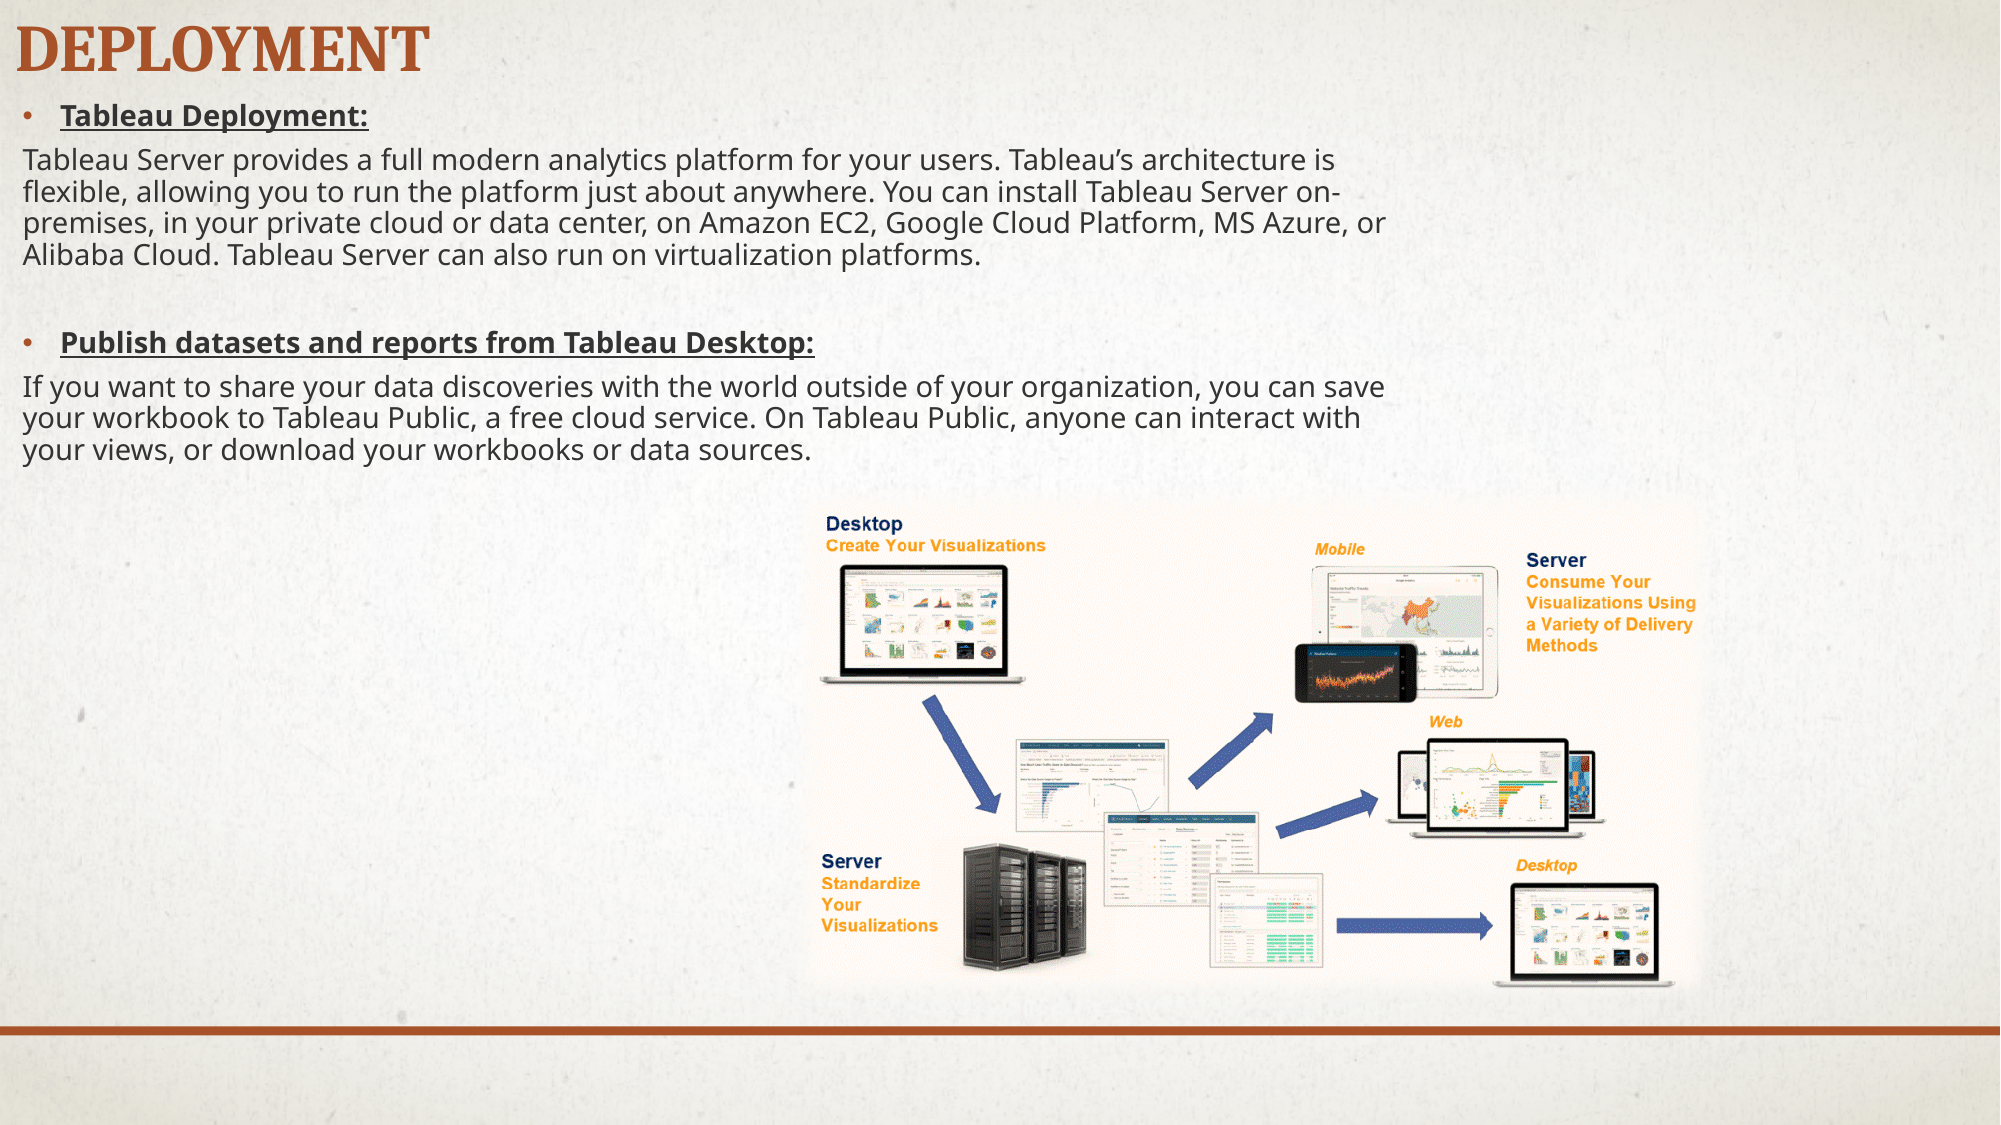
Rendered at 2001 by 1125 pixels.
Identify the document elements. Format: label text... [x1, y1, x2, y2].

picture [0, 0, 2001, 1125]
title Deployment [0, 0, 1575, 94]
list Tableau Deployment: Tableau Server provides a full modern analytics platform for your users. Tableau’s architecture is flexible, allowing you to run the platform just about anywhere. You can install Tableau Server on-premises, in your private cloud or data center, on Amazon EC2, Google Cloud Platform, MS Azure, or Alibaba Cloud. Tableau Server can also run on virtualization platforms. Publish datasets and reports from Tableau Desktop: If you want to share your data discoveries with the world outside of your organization, you can save your workbook to Tableau Public, a free cloud service. On Tableau Public, anyone can interact with your views, or download your workbooks or data sources. [0, 93, 1413, 987]
